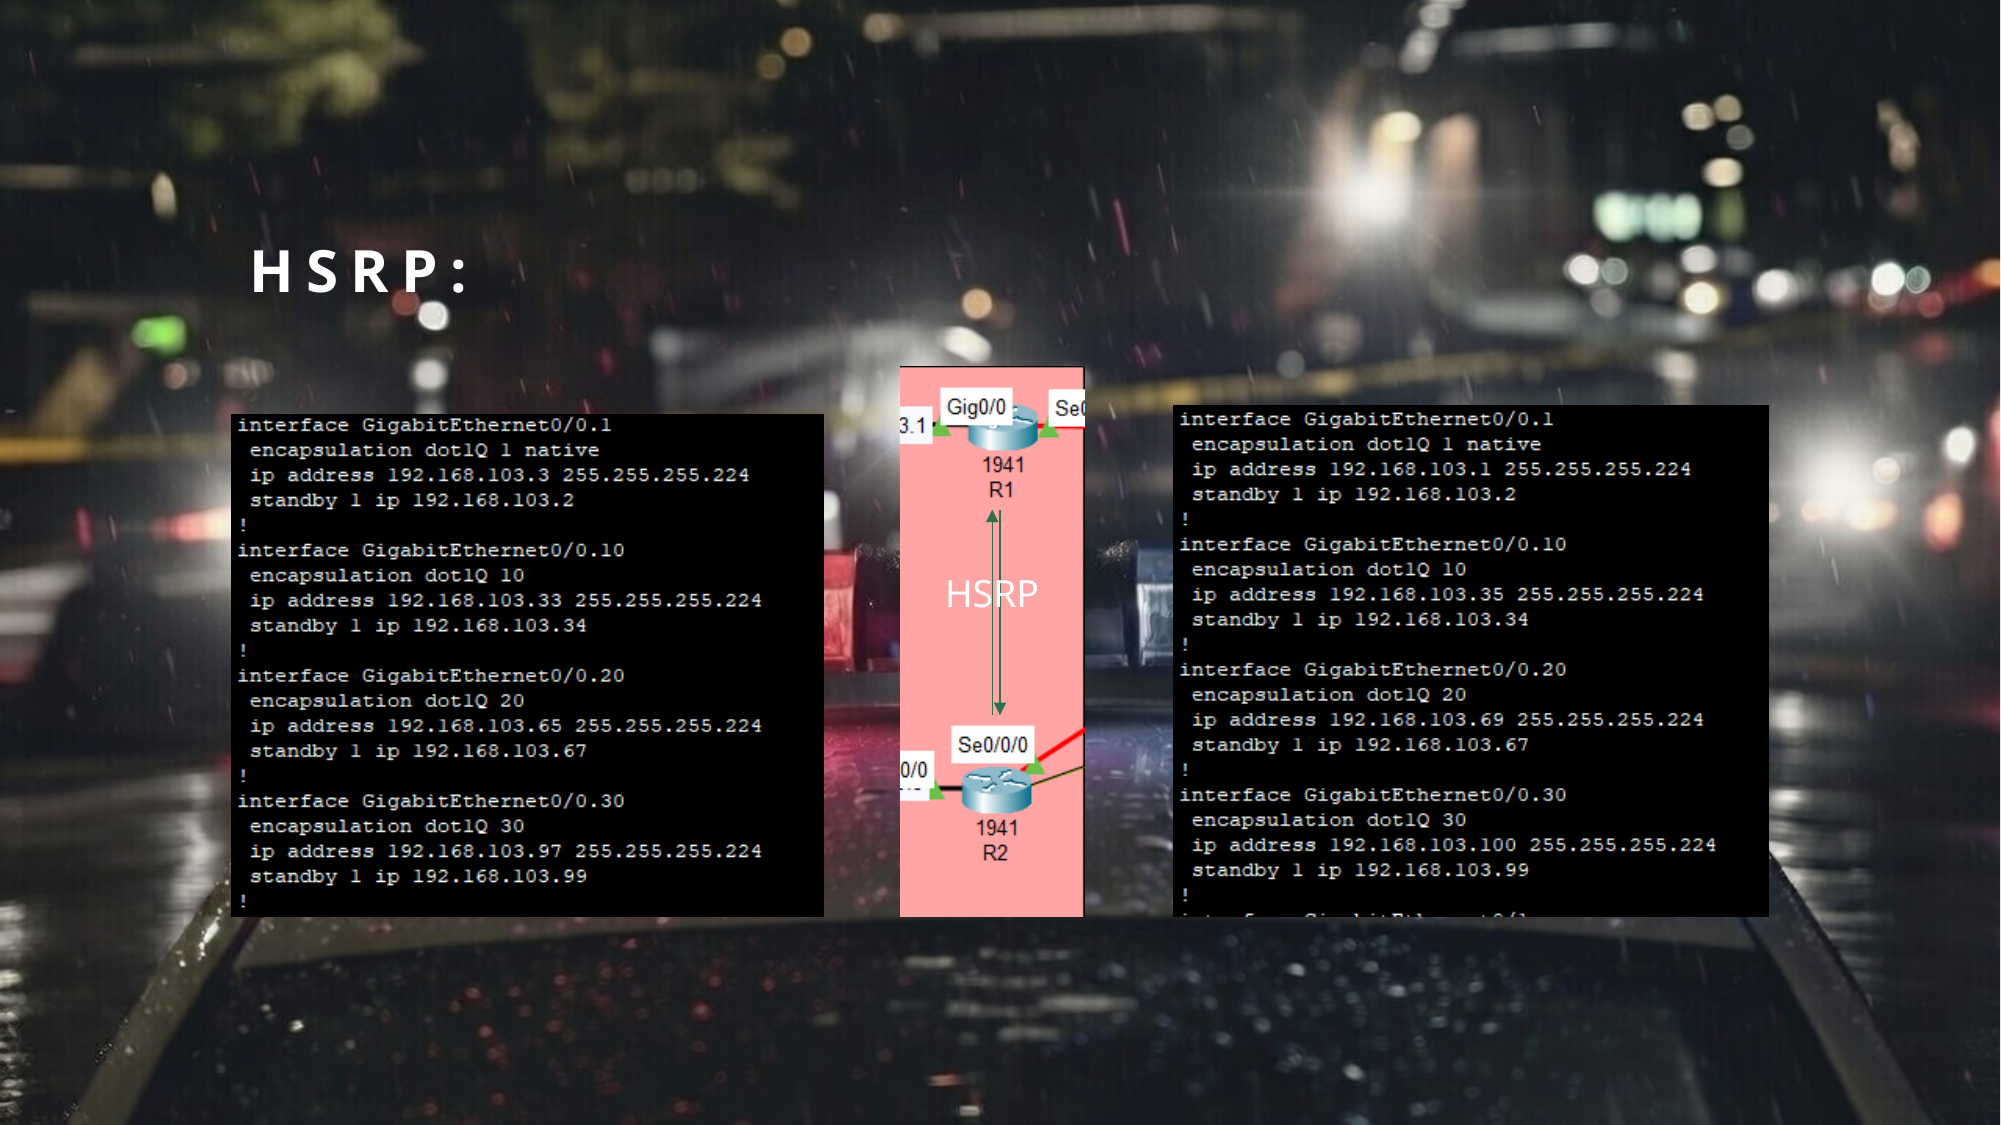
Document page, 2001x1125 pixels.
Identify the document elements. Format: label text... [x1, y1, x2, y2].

picture [0, 0, 2001, 1125]
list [231, 414, 824, 917]
title HSRP: [234, 171, 1750, 313]
